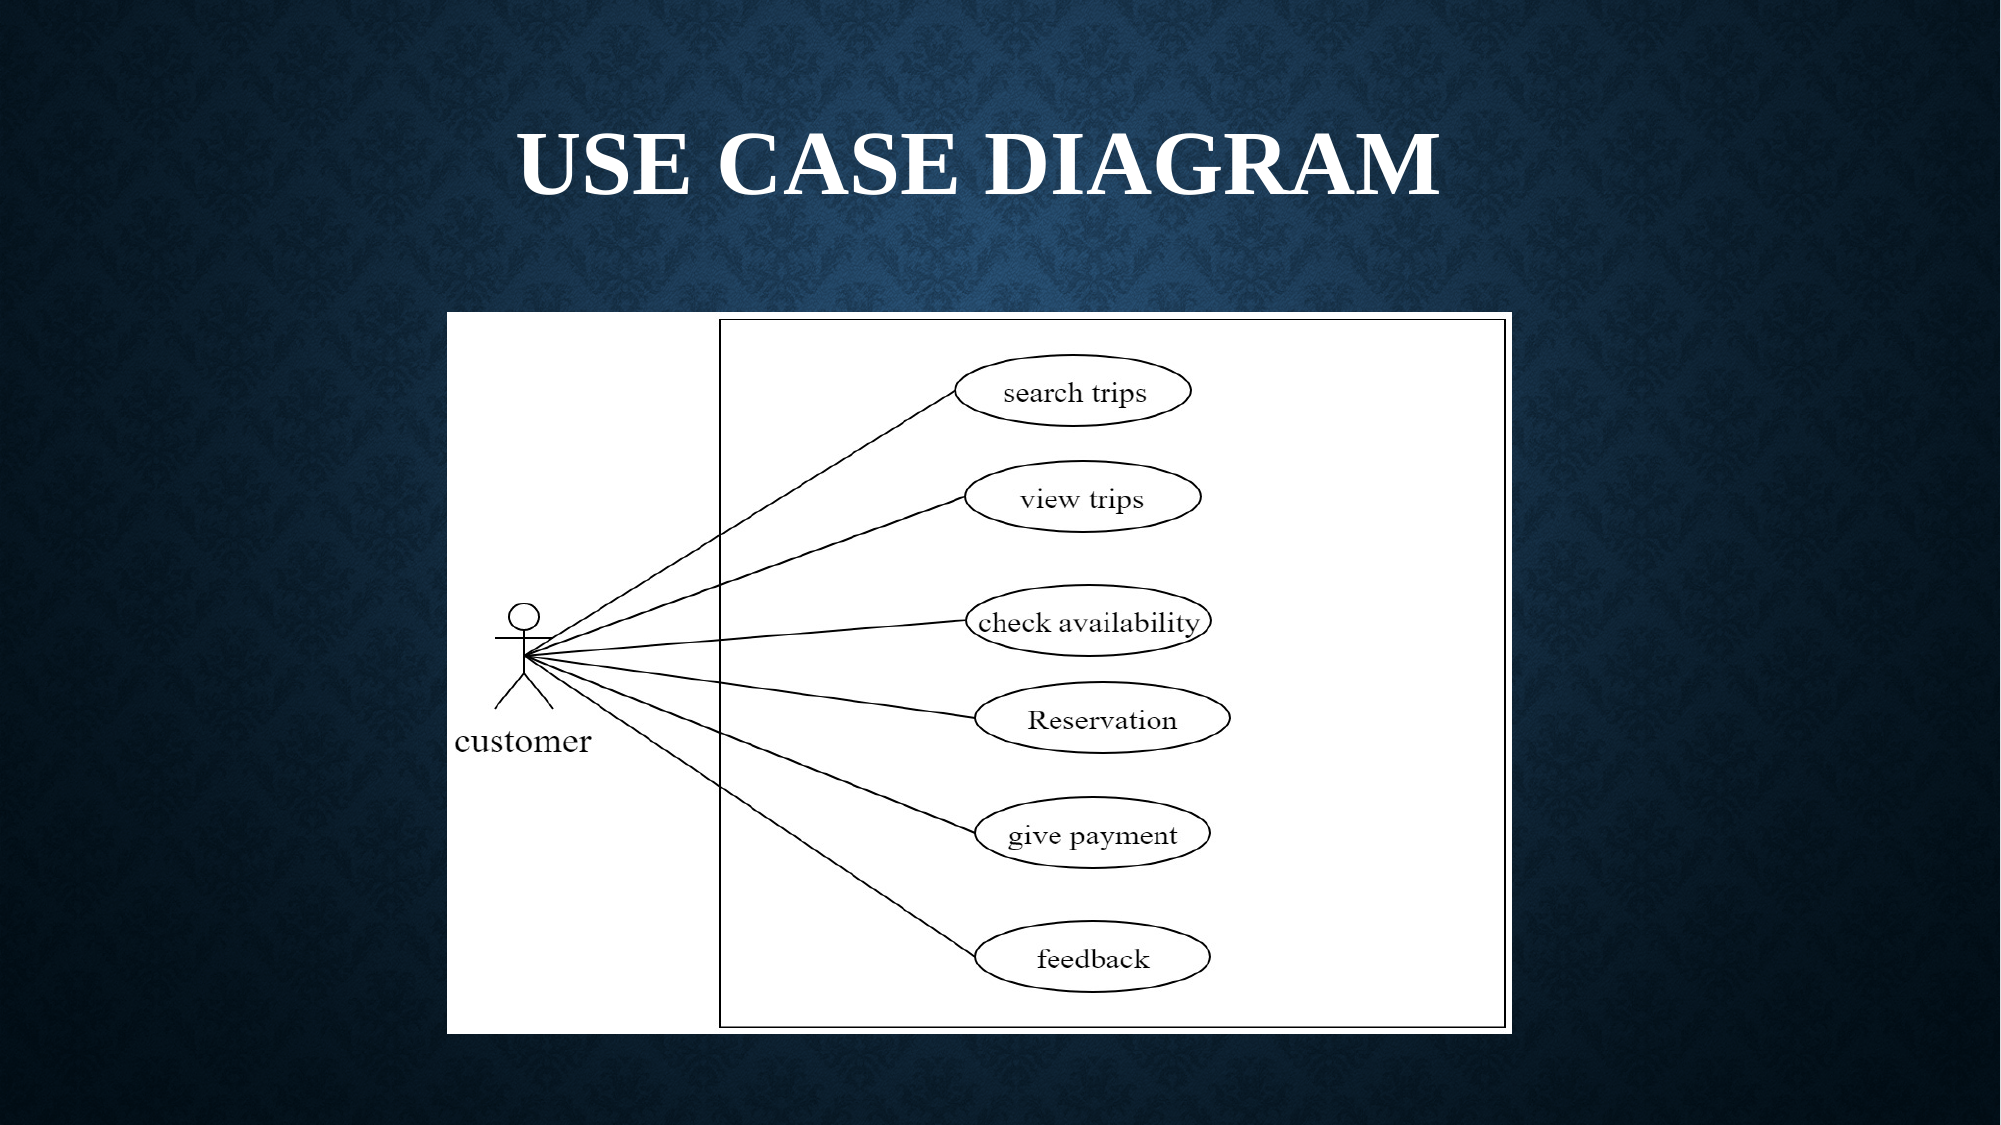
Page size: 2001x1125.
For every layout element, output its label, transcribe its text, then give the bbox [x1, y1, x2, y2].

picture [447, 311, 1513, 1035]
title Use case diagram [307, 91, 1652, 222]
